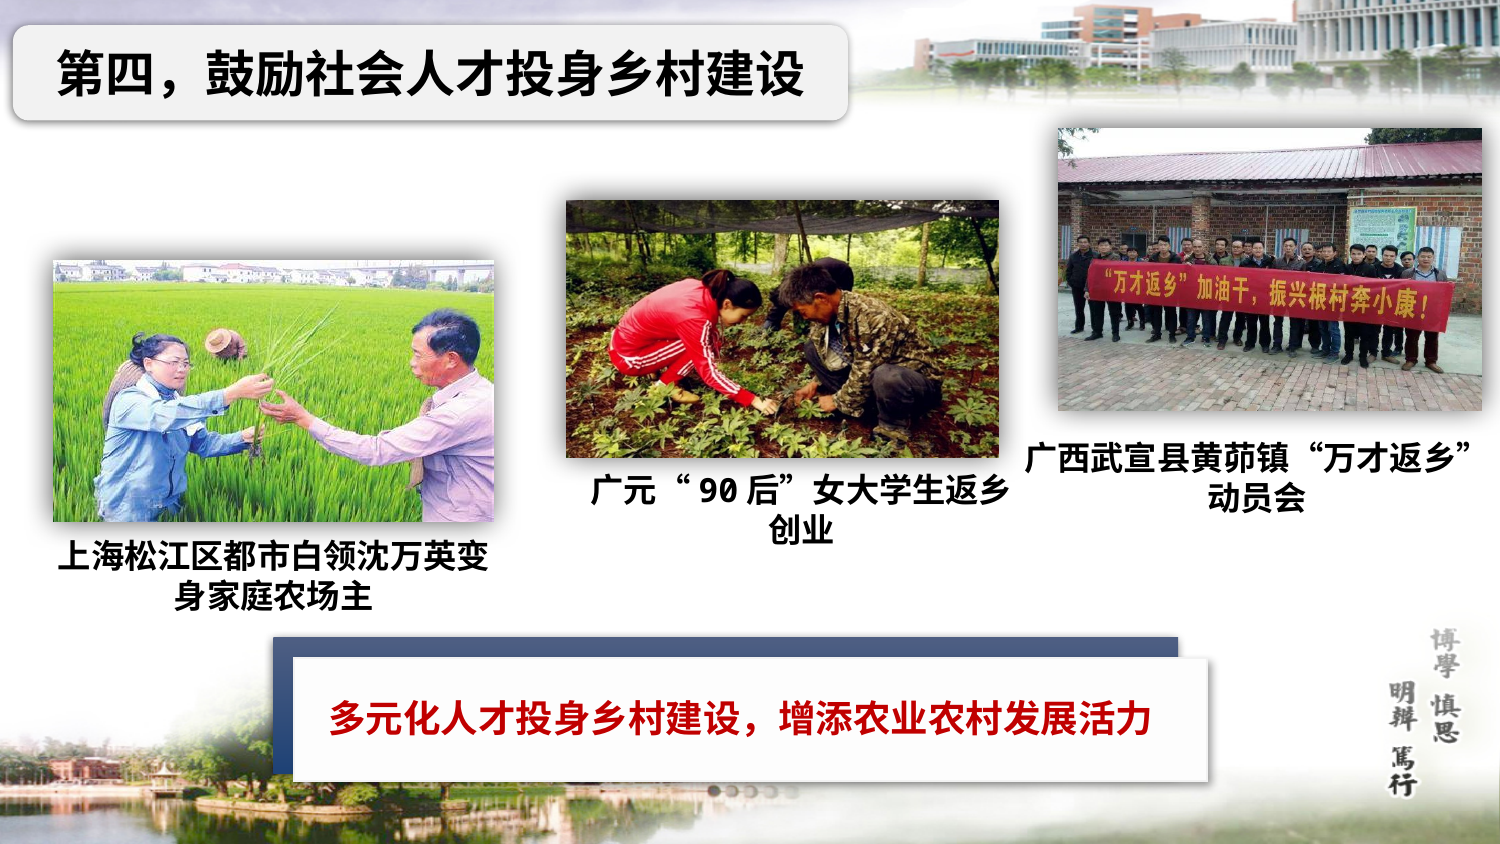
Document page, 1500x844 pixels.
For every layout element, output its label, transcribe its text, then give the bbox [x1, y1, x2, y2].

text_box 第四，鼓励社会人才投身乡村建设 [12, 25, 848, 121]
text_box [566, 200, 1003, 506]
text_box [1003, 128, 1500, 526]
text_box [41, 260, 506, 605]
picture [0, 0, 1500, 844]
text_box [273, 637, 1208, 781]
